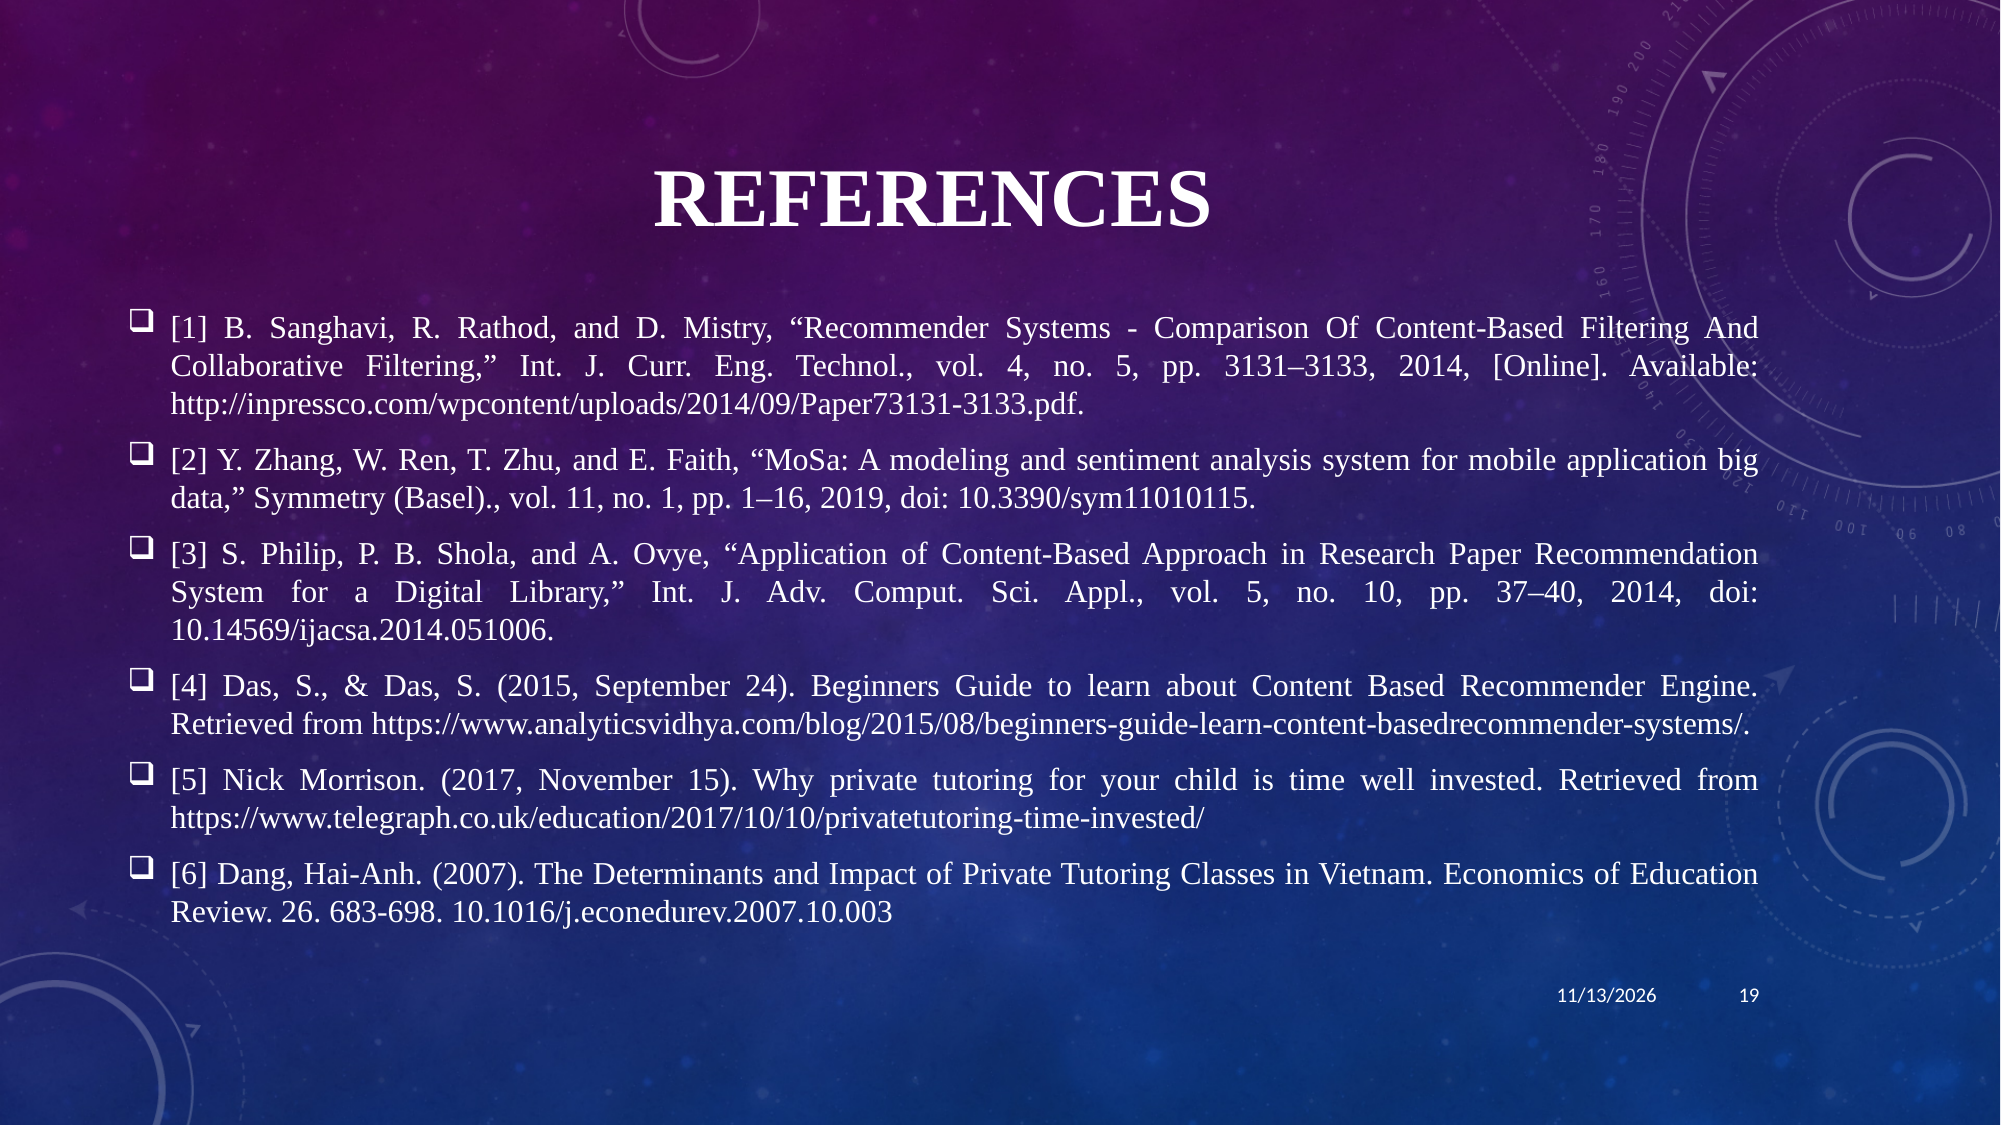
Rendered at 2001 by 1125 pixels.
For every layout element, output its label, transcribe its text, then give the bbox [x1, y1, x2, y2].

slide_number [1409, 963, 1672, 1025]
slide_number 19 [1684, 963, 1775, 1025]
title REFERENCES [112, 99, 1775, 285]
picture [0, 0, 2001, 1125]
list [1] B. Sanghavi, R. Rathod, and D. Mistry, “Recommender Systems - Comparison Of Content-Based Filtering And Collaborative Filtering,” Int. J. Curr. Eng. Technol., vol. 4, no. 5, pp. 3131–3133, 2014, [Online]. Available: http://inpressco.com/wpcontent/uploads/2014/09/Paper73131-3133.pdf. [2] Y. Zhang, W. Ren, T. Zhu, and E. Faith, “MoSa: A modeling and sentiment analysis system for mobile application big data,” Symmetry (Basel)., vol. 11, no. 1, pp. 1–16, 2019, doi: 10.3390/sym11010115. [3] S. Philip, P. B. Shola, and A. Ovye, “Application of Content-Based Approach in Research Paper Recommendation System for a Digital Library,” Int. J. Adv. Comput. Sci. Appl., vol. 5, no. 10, pp. 37–40, 2014, doi: 10.14569/ijacsa.2014.051006. [4] Das, S., & Das, S. (2015, September 24). Beginners Guide to learn about Content Based Recommender Engine. Retrieved from https://www.analyticsvidhya.com/blog/2015/08/beginners-guide-learn-content-basedrecommender-systems/. [5] Nick Morrison. (2017, November 15). Why private tutoring for your child is time well invested. Retrieved from https://www.telegraph.co.uk/education/2017/10/10/privatetutoring-time-invested/ [6] Dang, Hai-Anh. (2007). The Determinants and Impact of Private Tutoring Classes in Vietnam. Economics of Education Review. 26. 683-698. 10.1016/j.econedurev.2007.10.003 [112, 285, 1775, 950]
